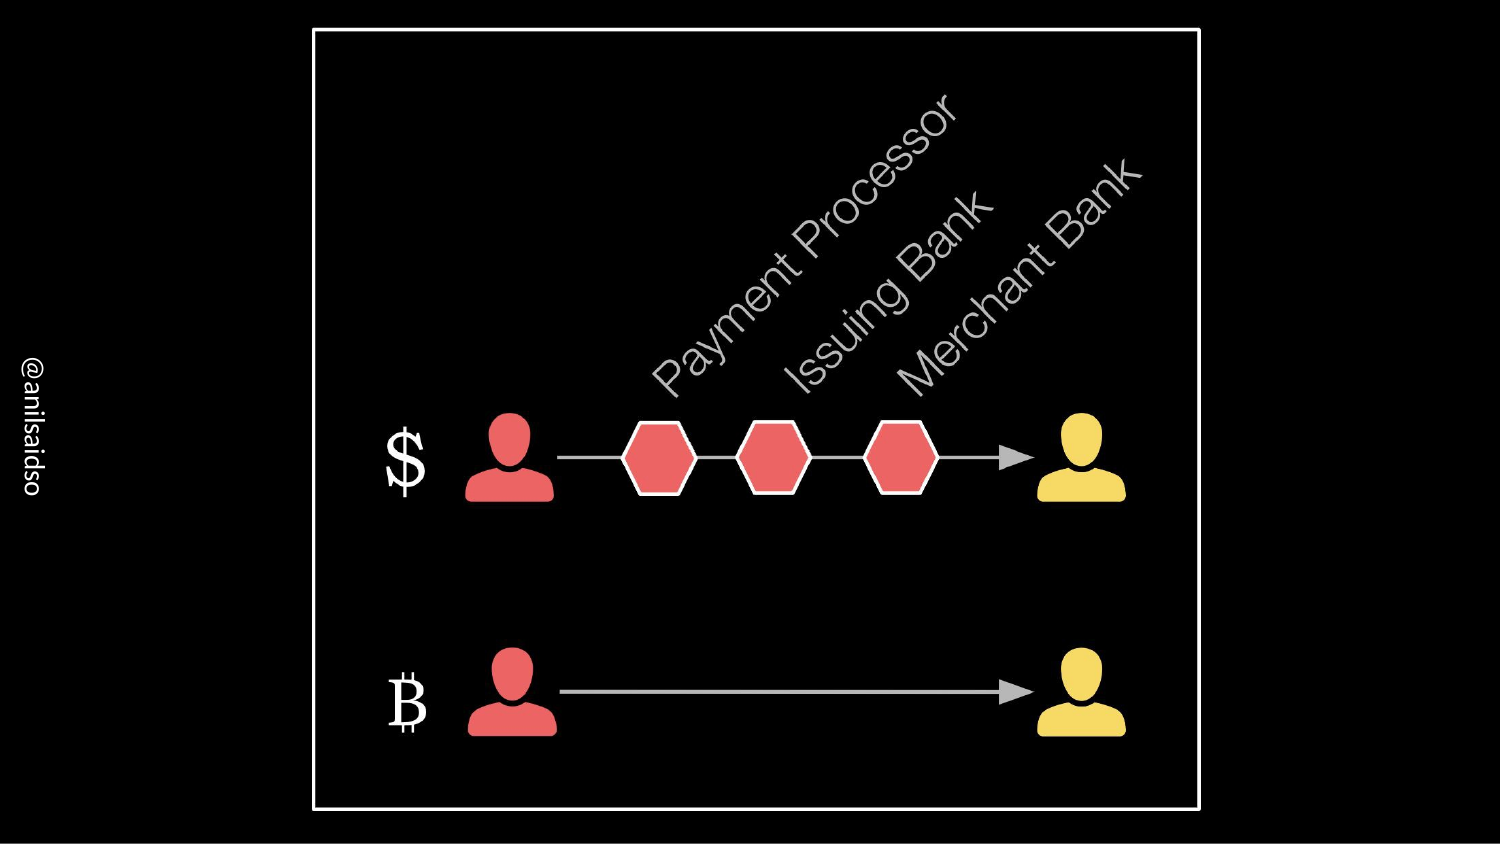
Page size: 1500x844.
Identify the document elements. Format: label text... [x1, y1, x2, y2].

text_box @anilsaidso [13, 352, 54, 504]
picture [289, 18, 1211, 814]
